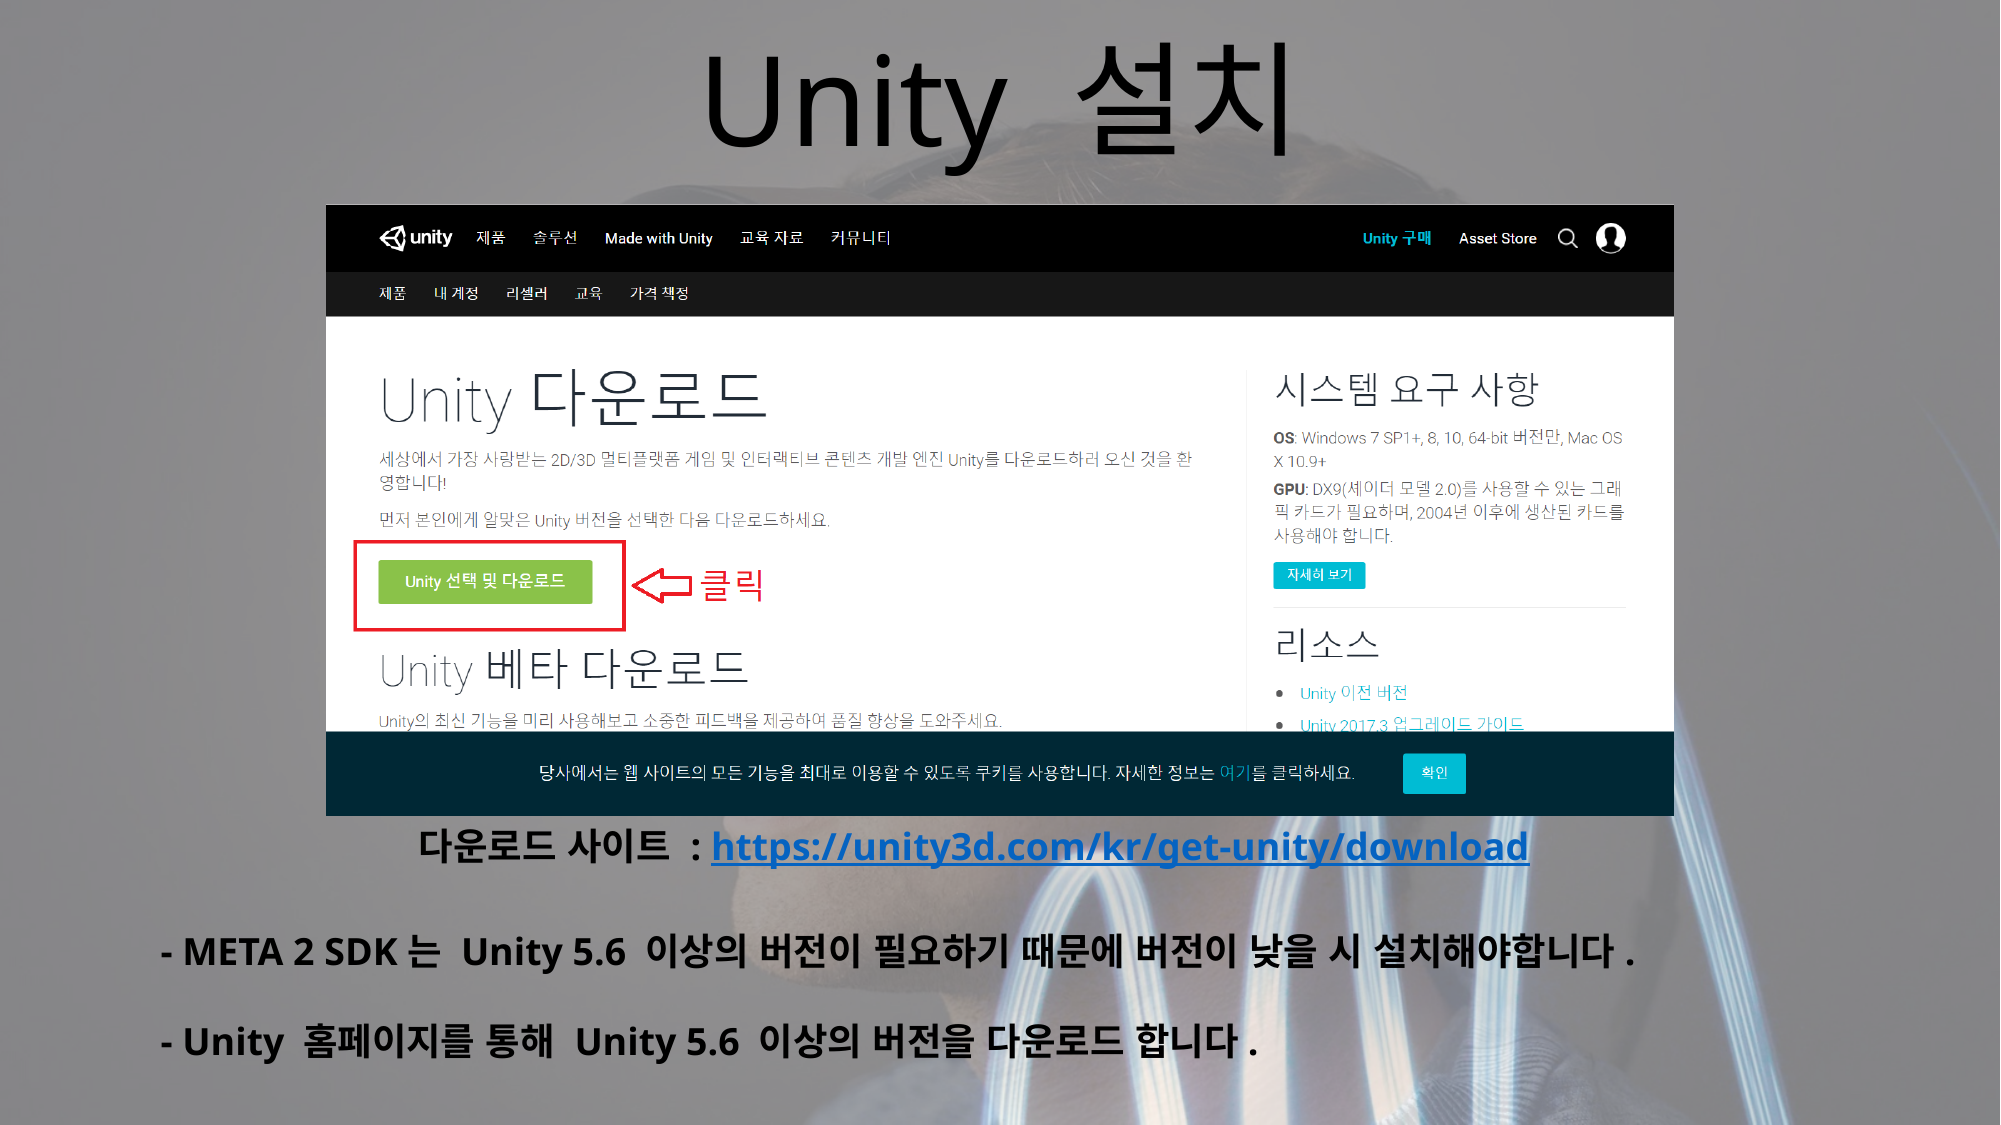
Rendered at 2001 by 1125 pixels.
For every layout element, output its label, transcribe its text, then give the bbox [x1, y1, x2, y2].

text_box - META 2 SDK는 Unity 5.6 이상의 버전이 필요하기 때문에 버전이 낮을 시 설치해야합니다. - Unity 홈페이지를 통해 Unity 5.6 이상의 버전을 다운로드 합니다. [145, 920, 1855, 1070]
text_box 다운로드 사이트 : https://unity3d.com/kr/get-unity/download [404, 816, 1596, 881]
text_box Unity 설치 [0, 14, 2000, 179]
picture [579, 766, 584, 779]
picture [1404, 754, 1465, 793]
picture [326, 204, 1674, 731]
